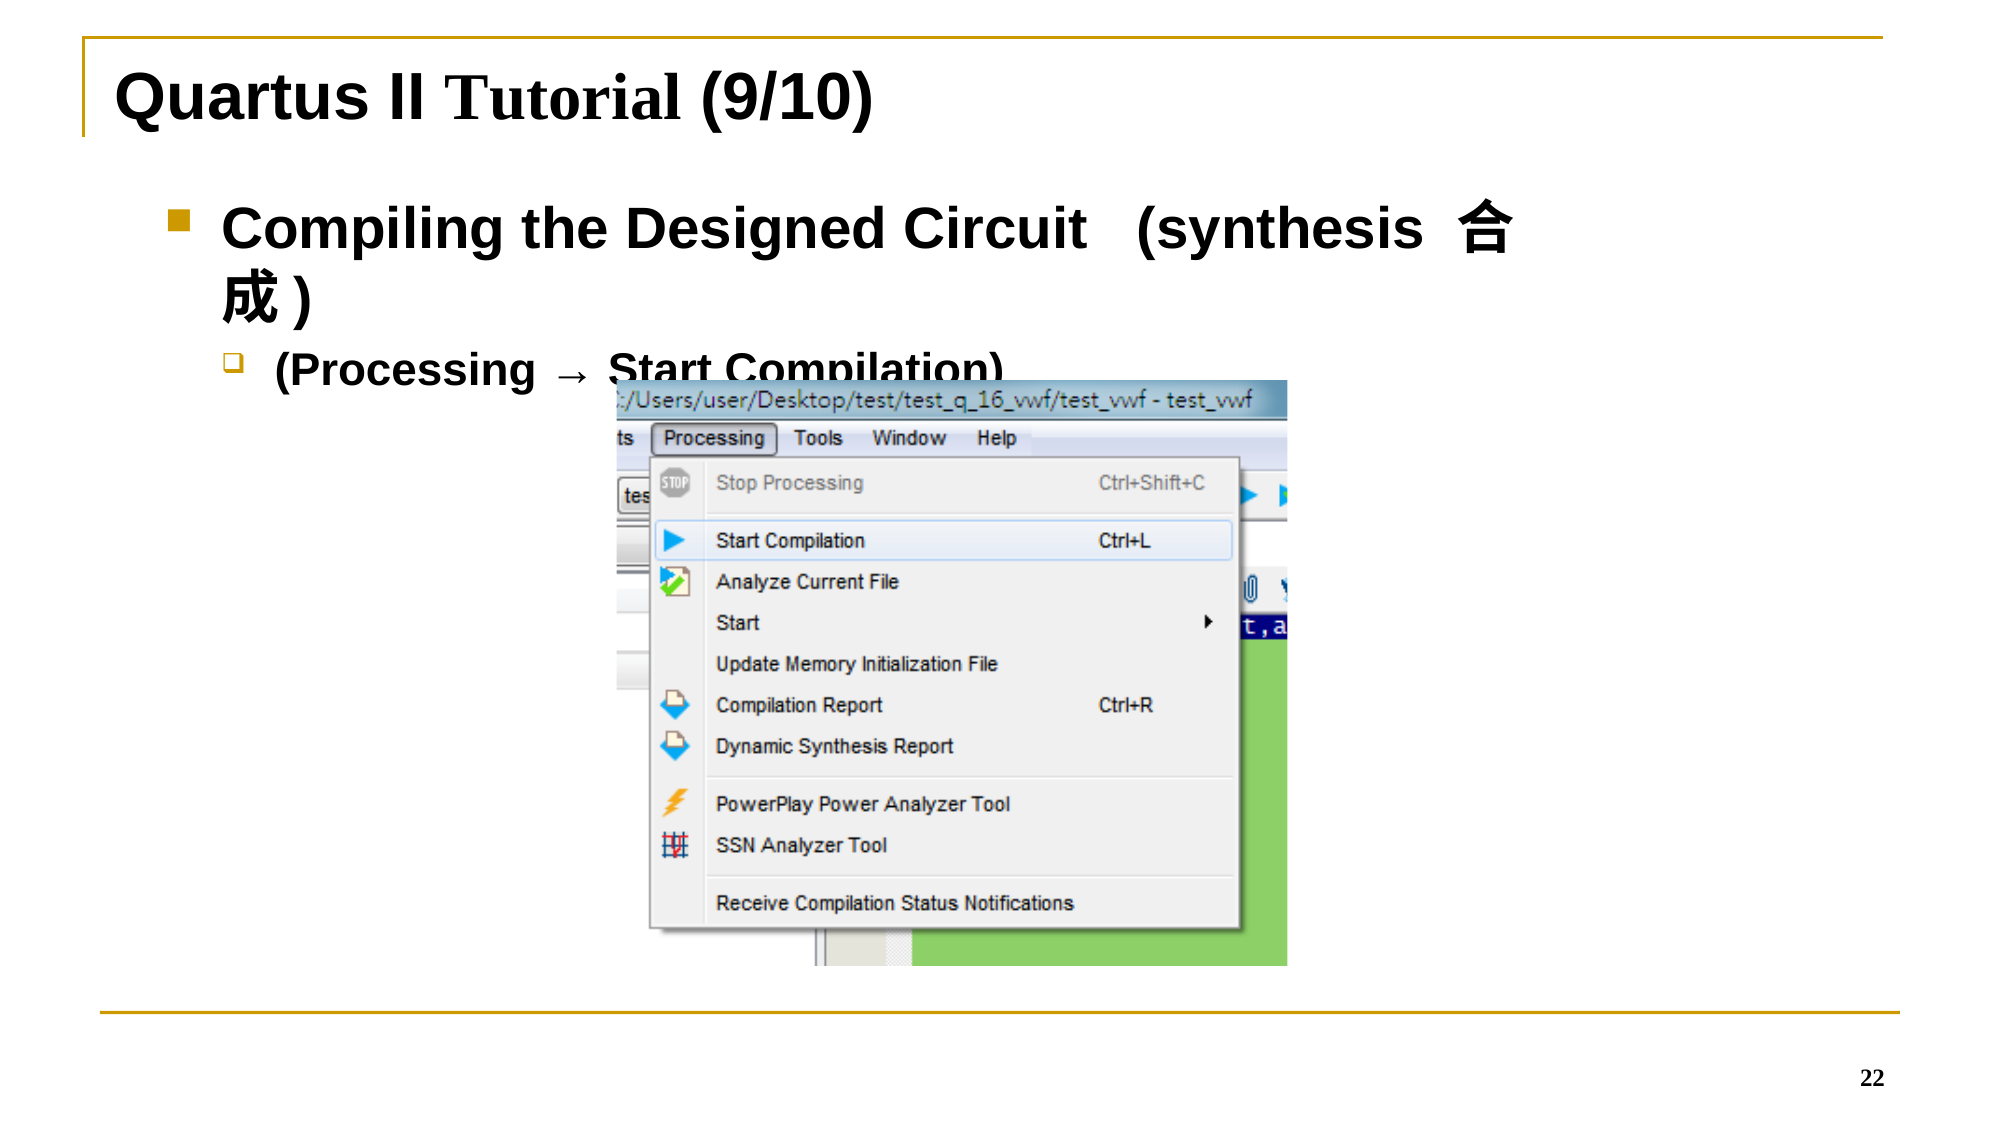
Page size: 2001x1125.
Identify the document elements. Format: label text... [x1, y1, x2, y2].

title Quartus II Tutorial (9/10) [99, 45, 1961, 244]
slide_number 22 [1433, 1023, 1901, 1100]
text_box Compiling the Designed Circuit (synthesis 合成) (Processing → Start Compilation) [149, 244, 1546, 933]
picture [616, 380, 1288, 967]
